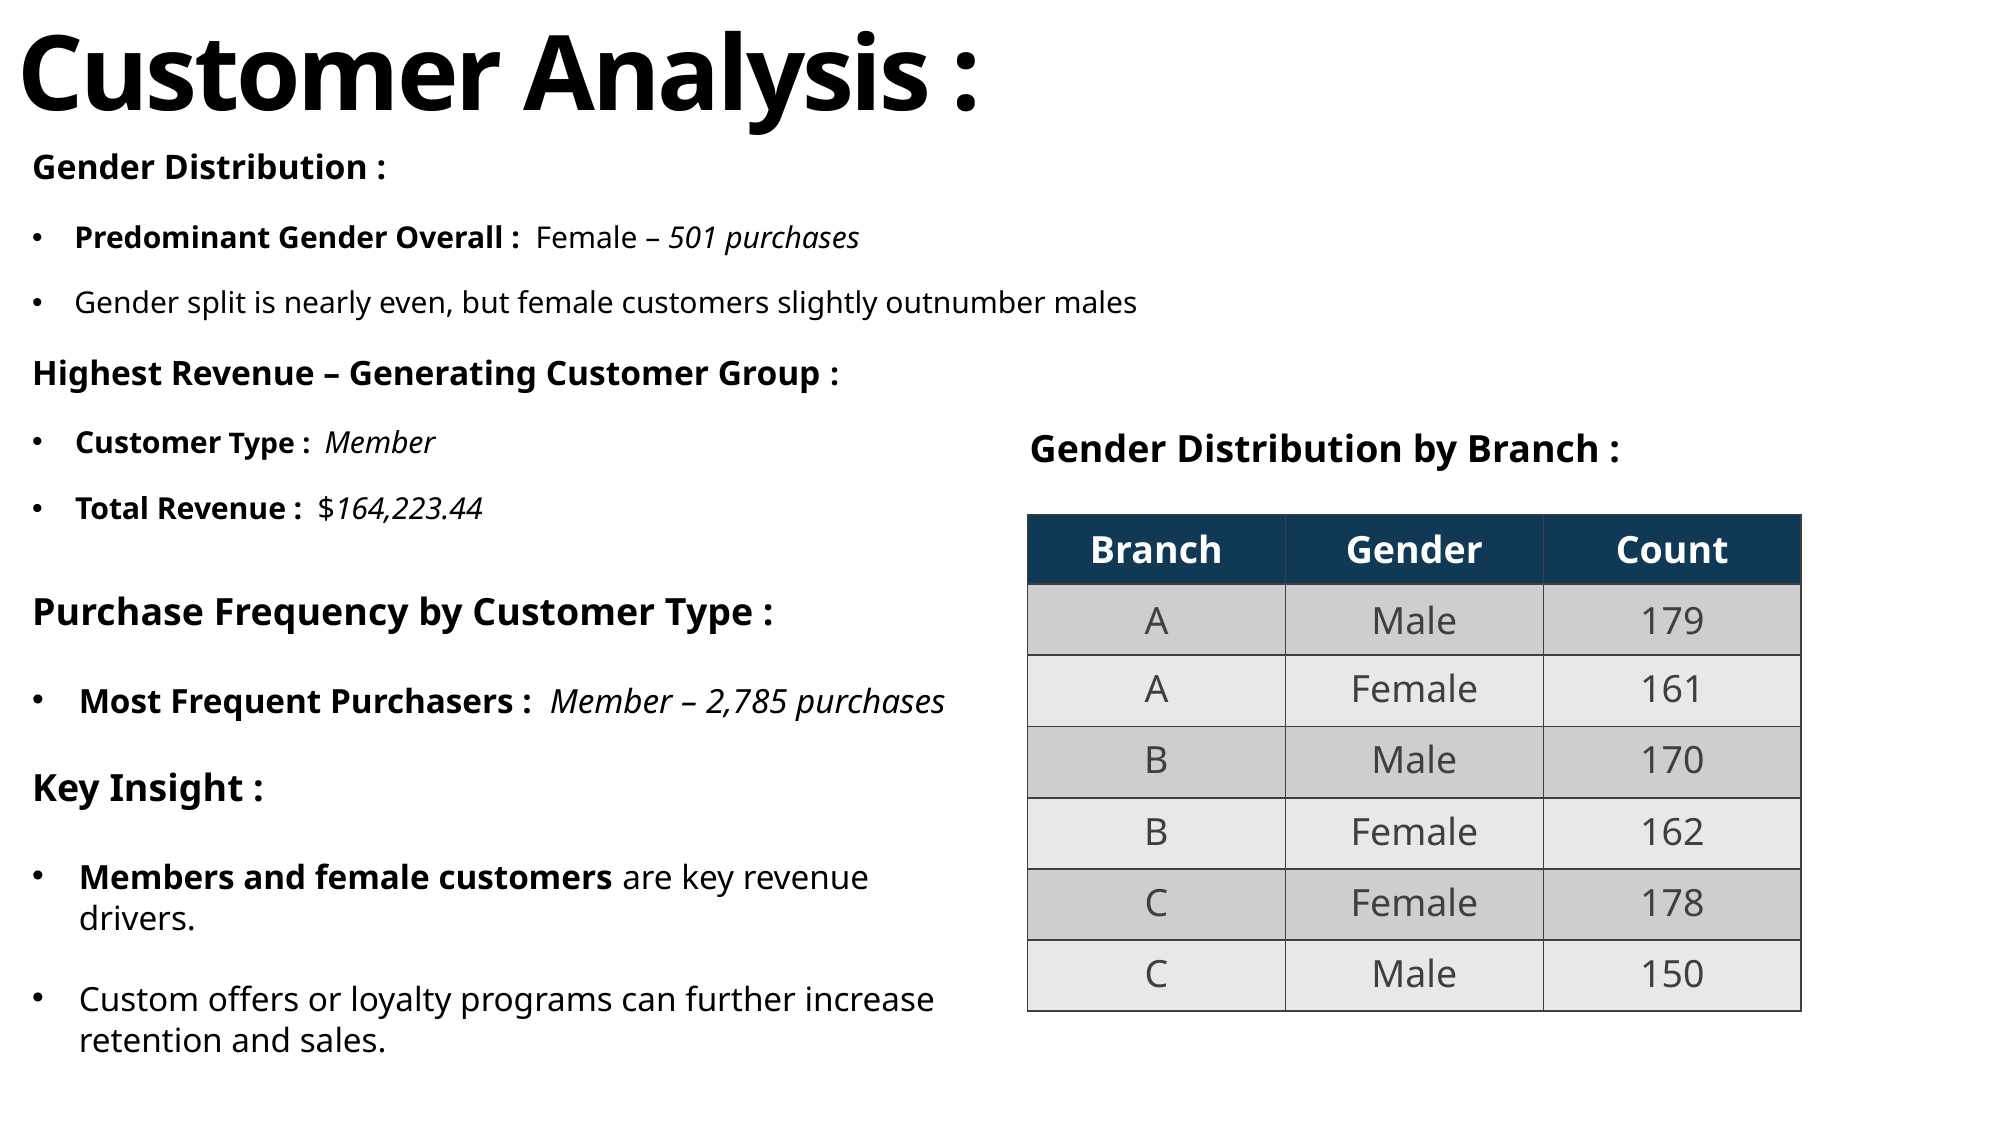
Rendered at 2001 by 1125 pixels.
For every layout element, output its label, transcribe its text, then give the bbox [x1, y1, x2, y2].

table_cell 162 [1544, 799, 1800, 868]
table_cell C [1028, 870, 1285, 939]
table_header Gender [1286, 515, 1543, 583]
table_cell Male [1286, 585, 1543, 654]
table_cell 150 [1544, 941, 1800, 1010]
table_cell C [1028, 941, 1285, 1010]
text_box Purchase Frequency by Customer Type : Most Frequent Purchasers : Member – 2,785 purchases [17, 562, 1028, 748]
list Highest Revenue – Generating Customer Group : Customer Type : Member Total Revenue : $164,223.44 [17, 349, 1028, 535]
text_box Key Insight : Members and female customers are key revenue drivers. Custom offers or loyalty programs can further increase retention and sales. [17, 749, 1000, 1076]
list Gender Distribution : Predominant Gender Overall : Female – 501 purchases Gender split is nearly even, but female customers slightly outnumber males [17, 141, 1230, 329]
table_cell A [1028, 585, 1285, 654]
table_cell B [1028, 799, 1285, 868]
table_cell B [1028, 727, 1285, 797]
list Gender Distribution by Branch : [1014, 413, 1815, 488]
table_cell Female [1286, 799, 1543, 868]
table_cell Male [1286, 727, 1543, 797]
table_cell A [1028, 656, 1285, 726]
table_header Count [1544, 515, 1800, 583]
table_cell 170 [1544, 727, 1800, 797]
table_cell Male [1286, 941, 1543, 1010]
table_cell 161 [1544, 656, 1800, 726]
table_cell 178 [1544, 870, 1800, 939]
table_header Branch [1028, 515, 1285, 583]
title Customer Analysis : [17, 14, 1028, 134]
table_cell Female [1286, 870, 1543, 939]
table_cell Female [1286, 656, 1543, 726]
table_cell 179 [1544, 585, 1800, 654]
